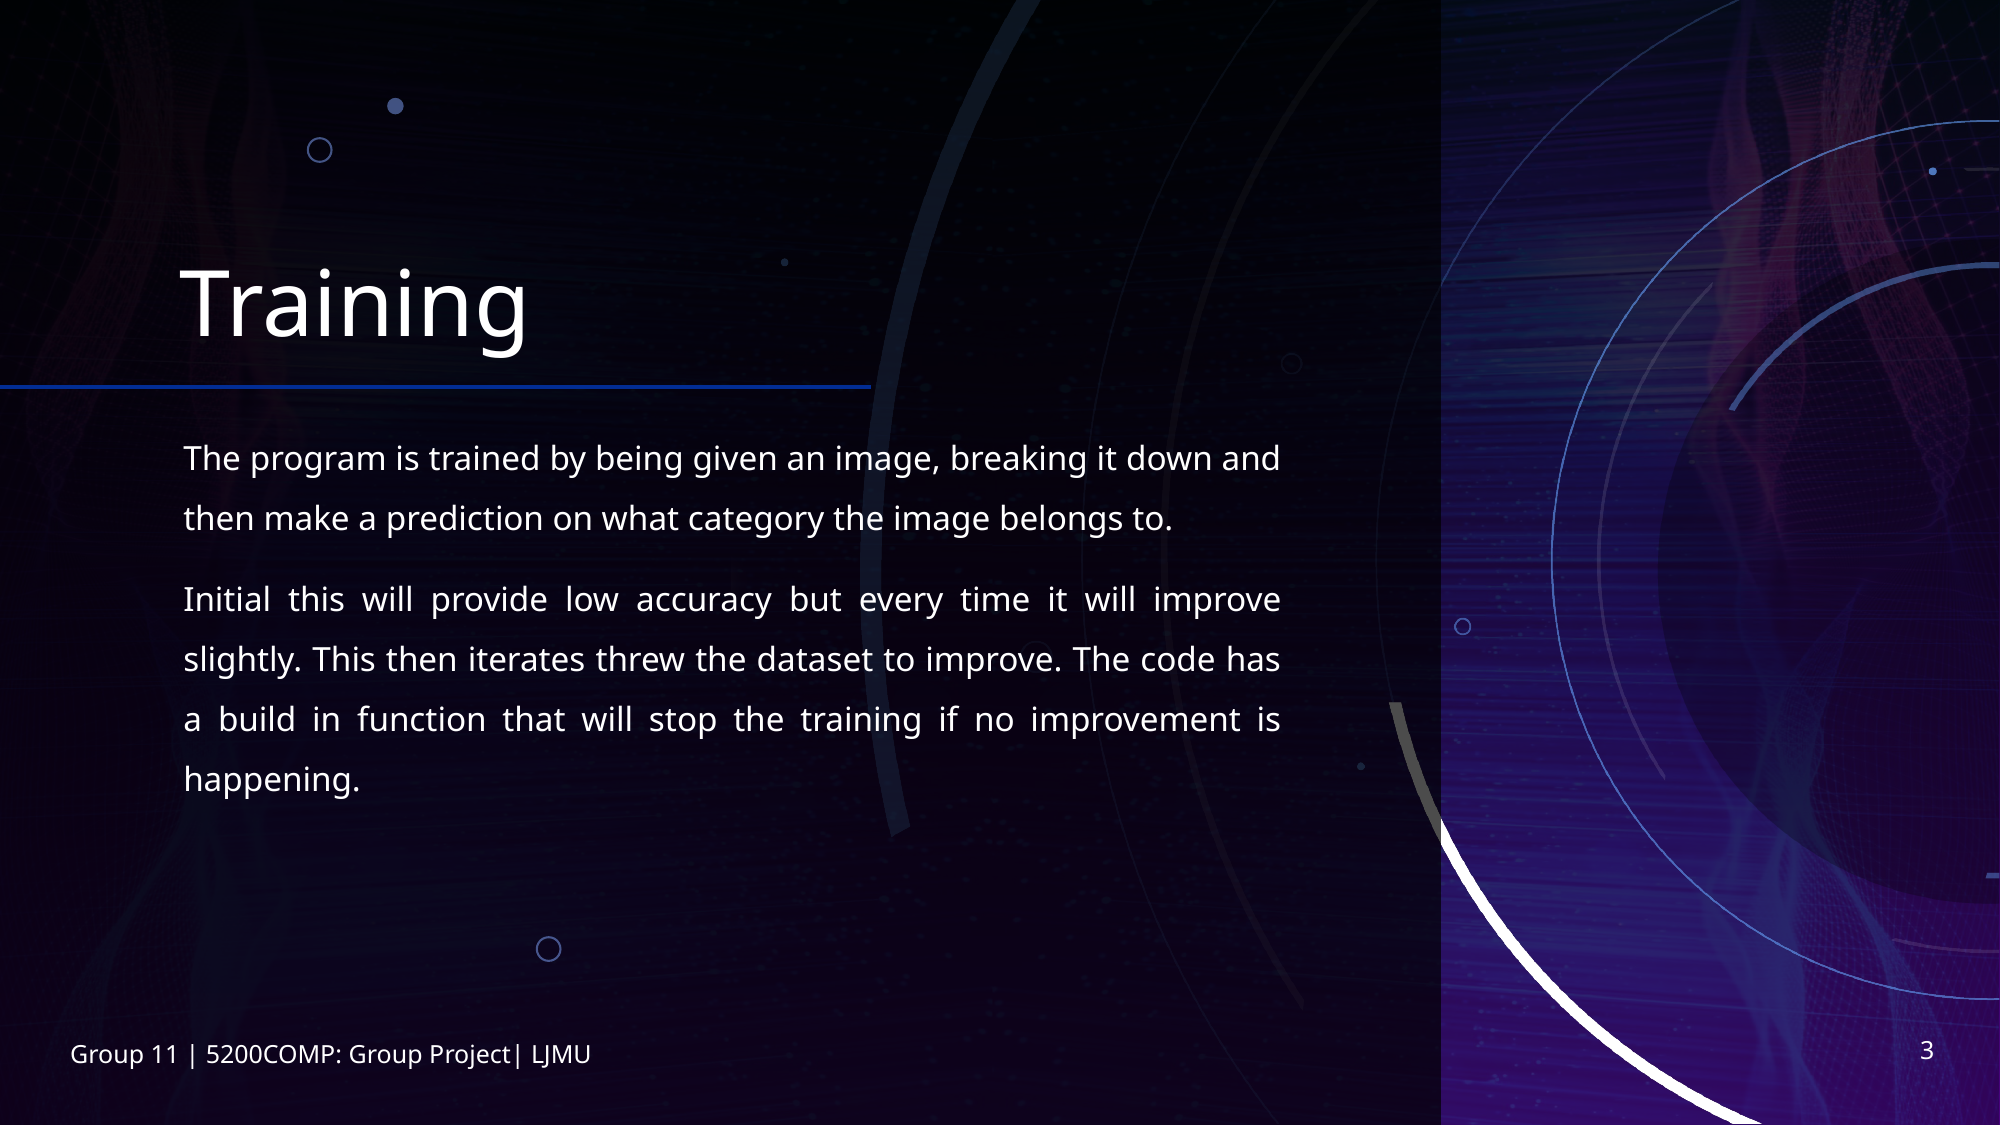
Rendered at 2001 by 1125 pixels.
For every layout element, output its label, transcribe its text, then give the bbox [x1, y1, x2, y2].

list The program is trained by being given an image, breaking it down and then make a prediction on what category the image belongs to. Initial this will provide low accuracy but every time it will improve slightly. This then iterates threw the dataset to improve. The code has a build in function that will stop the training if no improvement is happening. [168, 410, 1299, 962]
picture [730, 0, 2000, 1124]
footer Group 11 | 5200COMP: Group Project| LJMU [55, 1023, 1000, 1084]
title Training [164, 172, 1299, 364]
slide_number 3 [1499, 1021, 1950, 1082]
